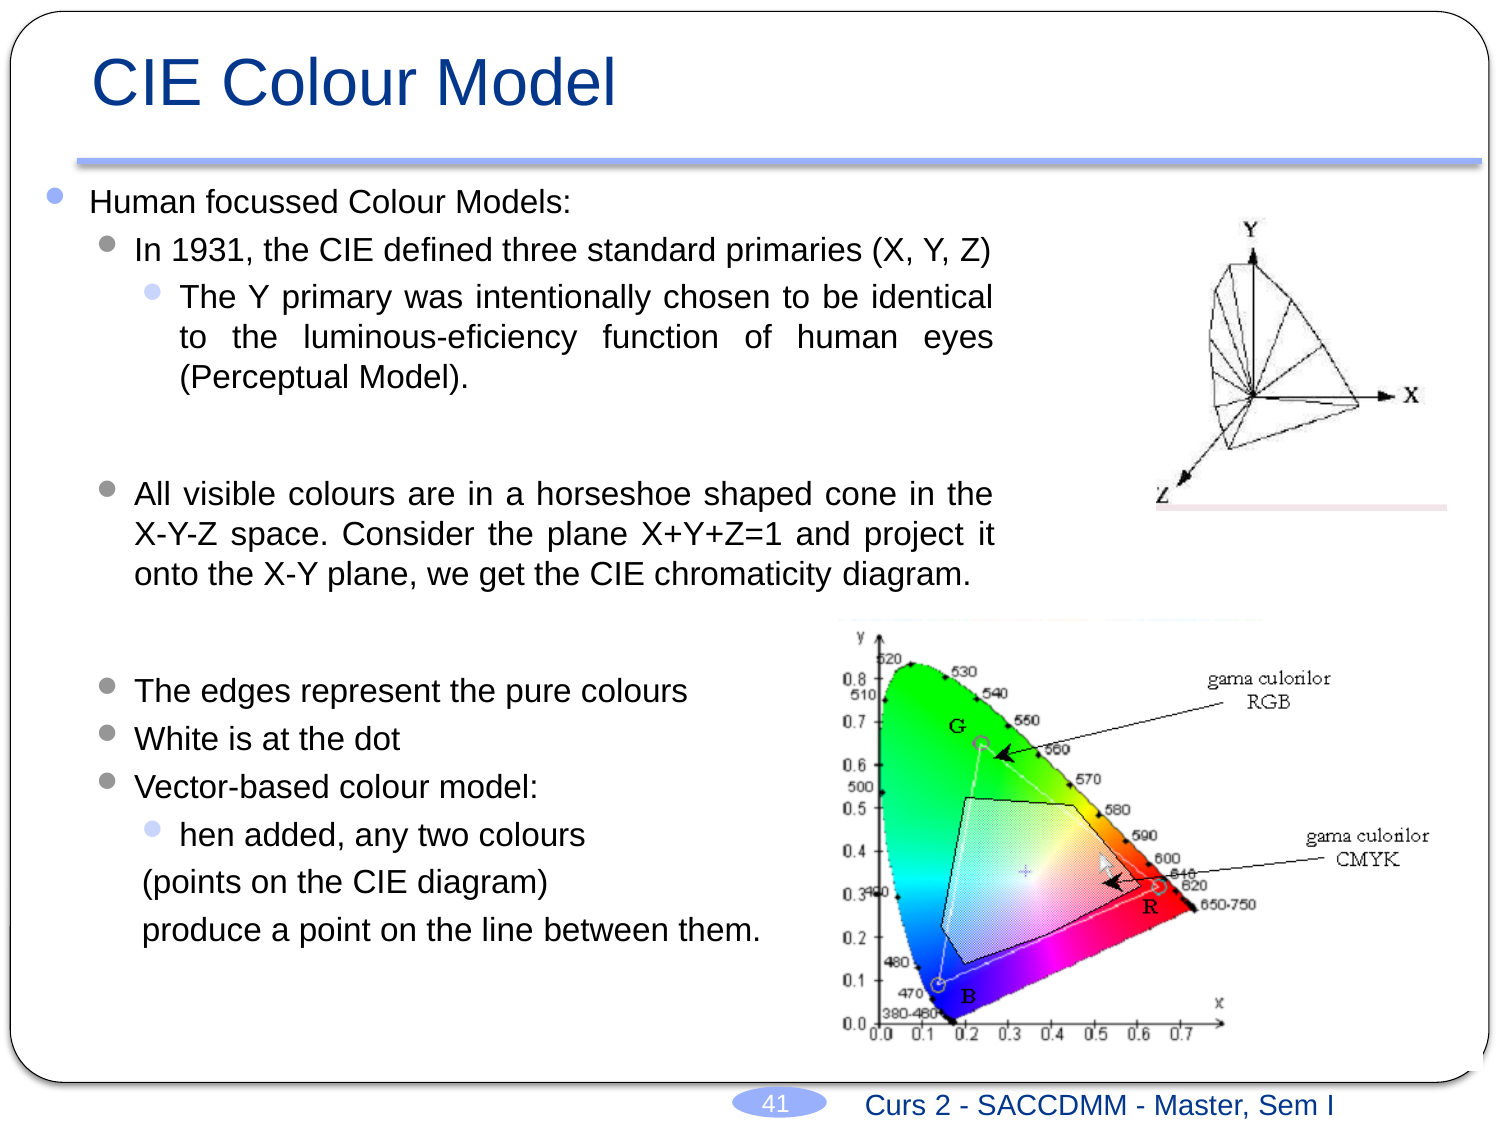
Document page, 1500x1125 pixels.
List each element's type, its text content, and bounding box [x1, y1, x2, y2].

picture [795, 600, 1483, 1071]
slide_number 41 [732, 1086, 827, 1118]
picture [1155, 198, 1448, 512]
list Human focussed Colour Models: In 1931, the CIE defined three standard primaries (X, Y, Z) The Y primary was intentionally chosen to be identical to the luminous-eficiency function of human eyes (Perceptual Model). All visible colours are in a horseshoe shaped cone in the X-Y-Z space. Consider the plane X+Y+Z=1 and project it onto the X-Y plane, we get the CIE chromaticity diagram. The edges represent the pure colours White is at the dot Vector-based colour model: hen added, any two colours (points on the CIE diagram) produce a point on the line between them. [29, 172, 1010, 1059]
footer Curs 2 - SACCDMM - Master, Sem I [849, 1066, 1500, 1125]
title CIE Colour Model [76, 31, 1483, 171]
